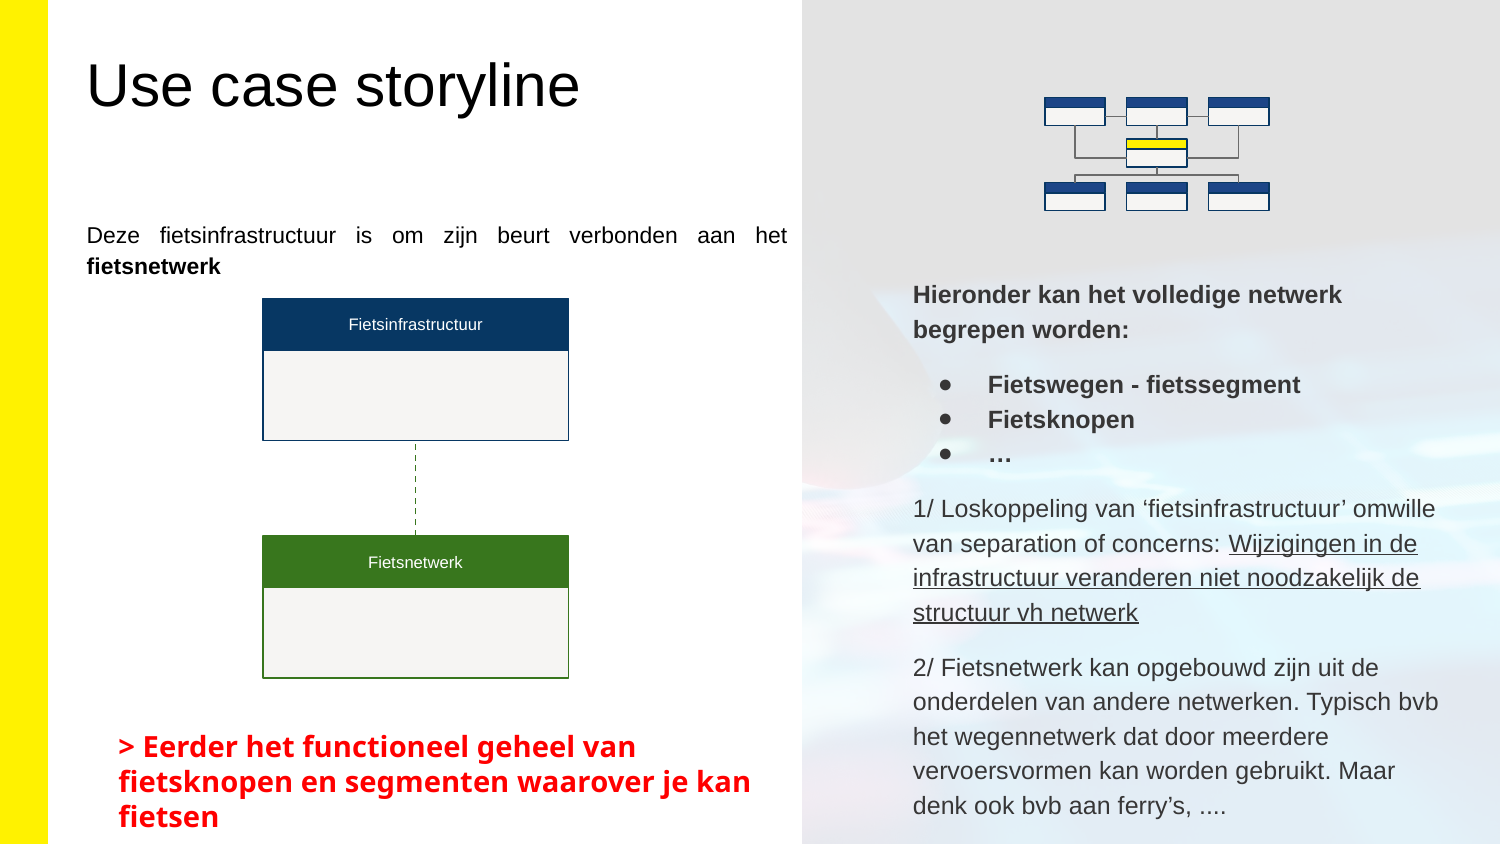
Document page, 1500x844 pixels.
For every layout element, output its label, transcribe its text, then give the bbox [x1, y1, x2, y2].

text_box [1044, 97, 1270, 211]
text_box Fietsnetwerk [262, 535, 569, 588]
picture [802, 0, 1500, 844]
text_box [262, 588, 569, 678]
text_box > Eerder het functioneel geheel van fietsknopen en segmenten waarover je kan fietsen [103, 713, 782, 844]
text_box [262, 298, 569, 441]
text_box Use case storyline Deze fietsinfrastructuur is om zijn beurt verbonden aan het fietsnetwerk [71, 31, 797, 382]
